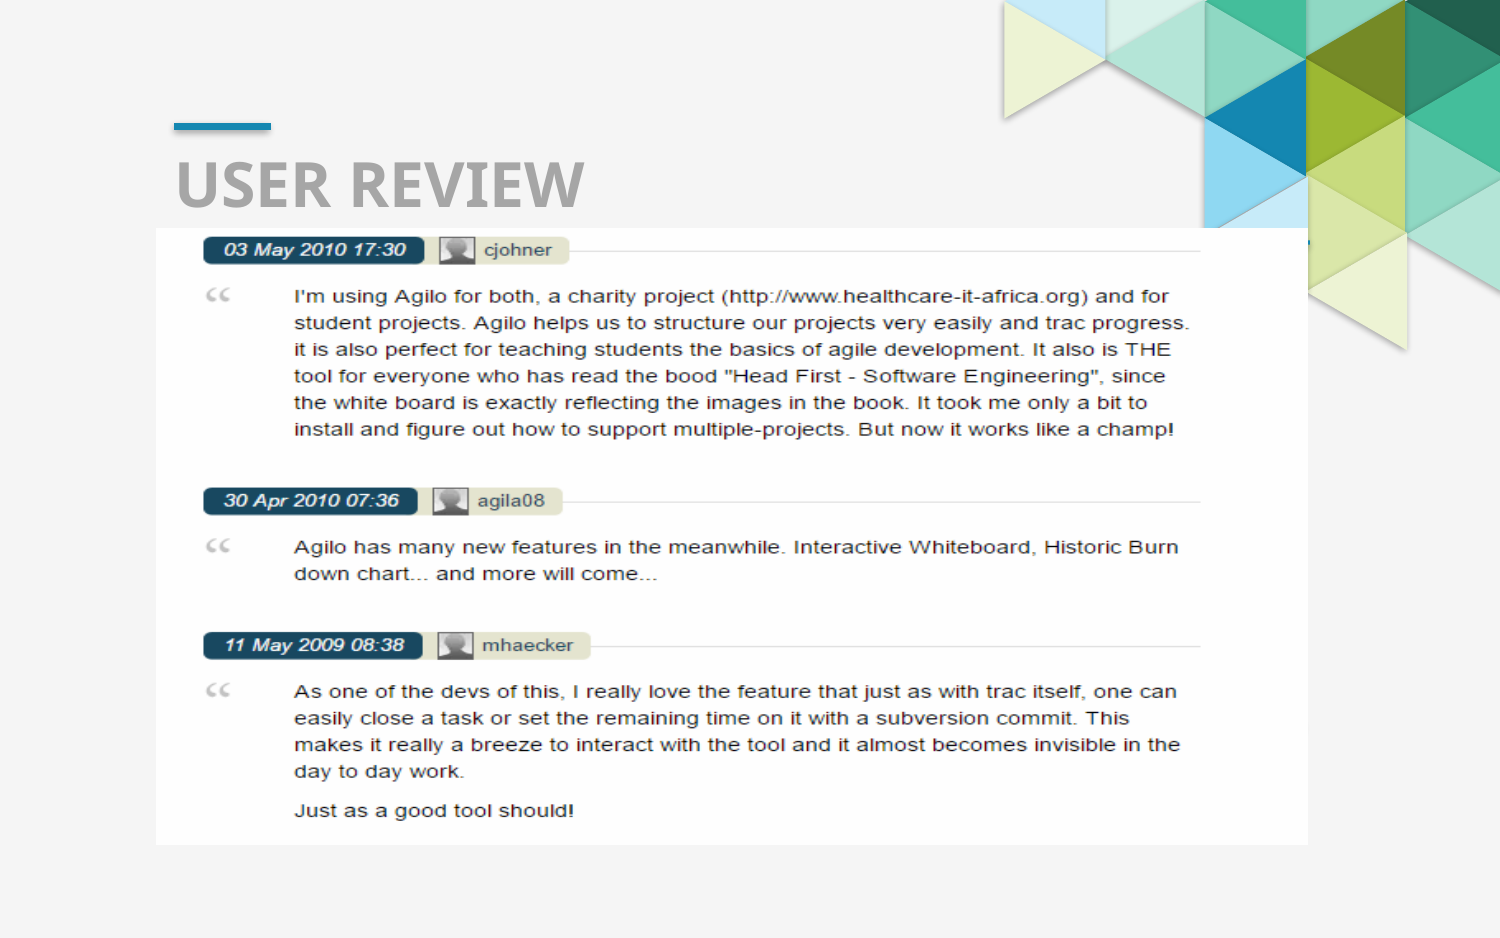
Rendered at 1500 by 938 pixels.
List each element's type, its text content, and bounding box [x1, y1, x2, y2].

picture [155, 228, 1309, 845]
list USER REVIEW [174, 153, 1308, 213]
